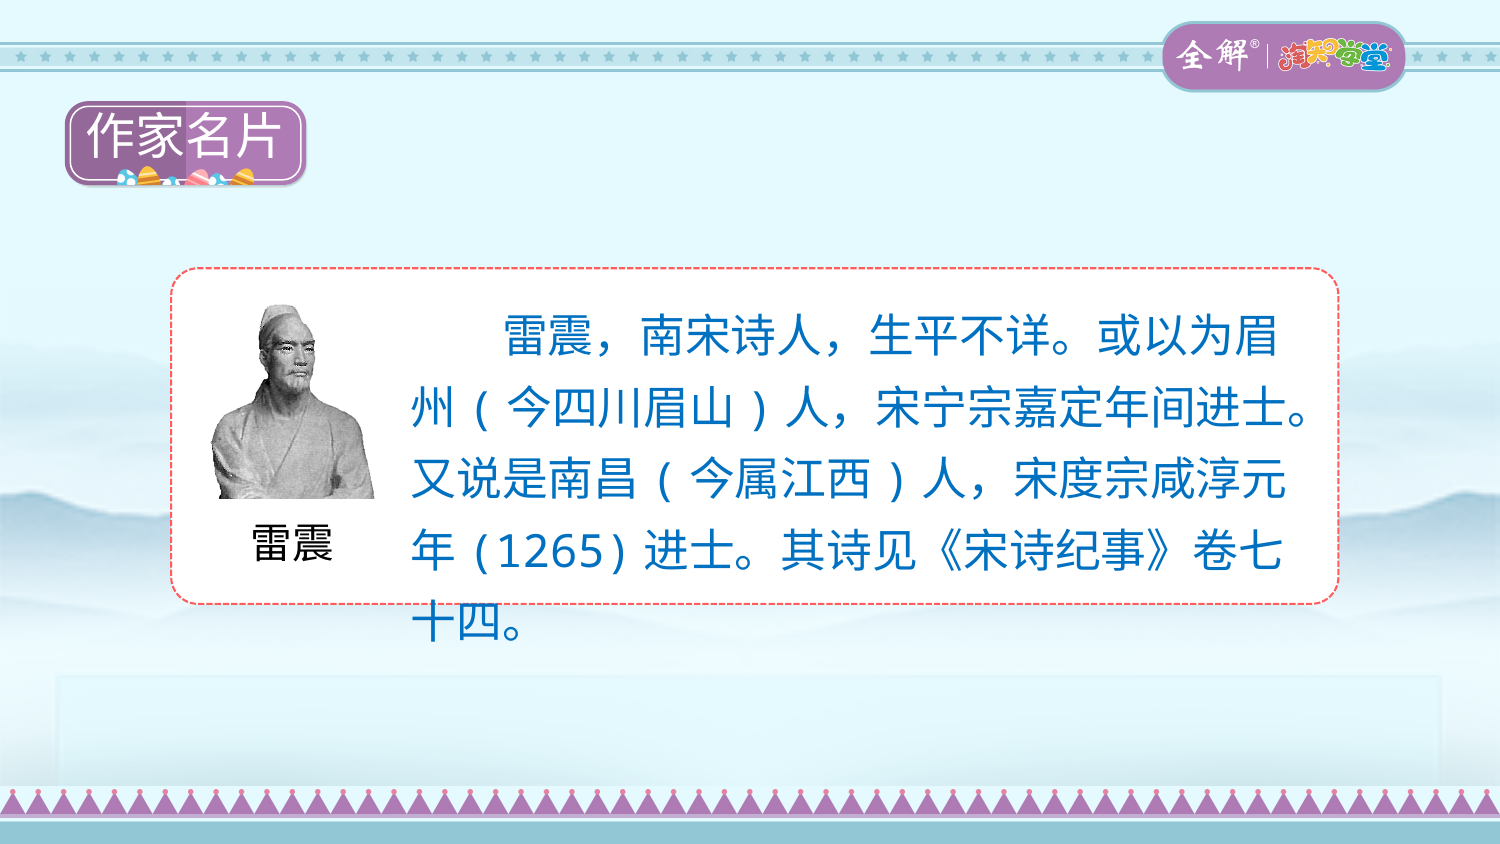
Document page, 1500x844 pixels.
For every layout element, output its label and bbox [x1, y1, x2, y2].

text_box [64, 97, 307, 186]
text_box [171, 268, 1339, 604]
picture [0, 0, 1500, 844]
